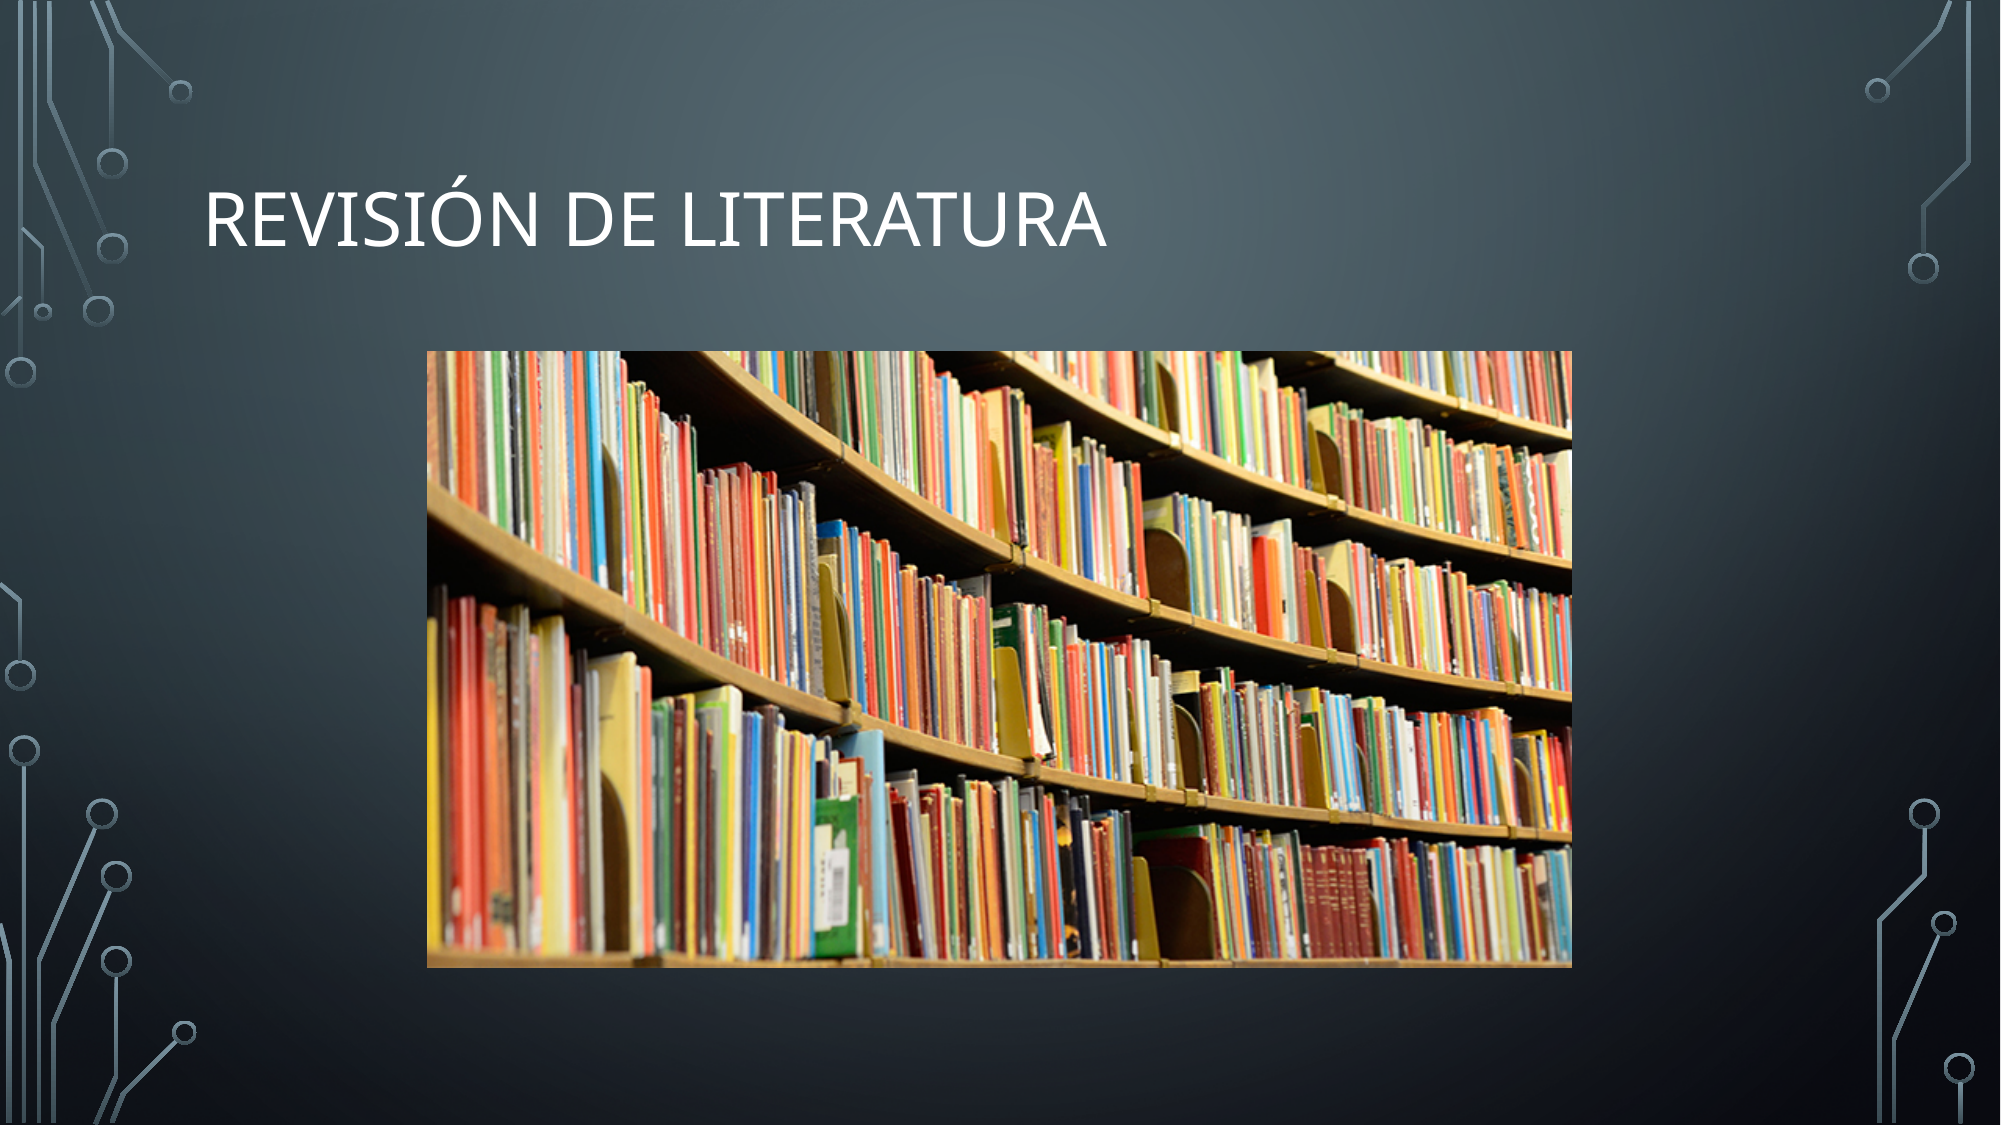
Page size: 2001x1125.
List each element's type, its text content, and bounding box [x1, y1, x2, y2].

title Revisión de literatura [187, 101, 1813, 344]
picture [427, 351, 1572, 968]
